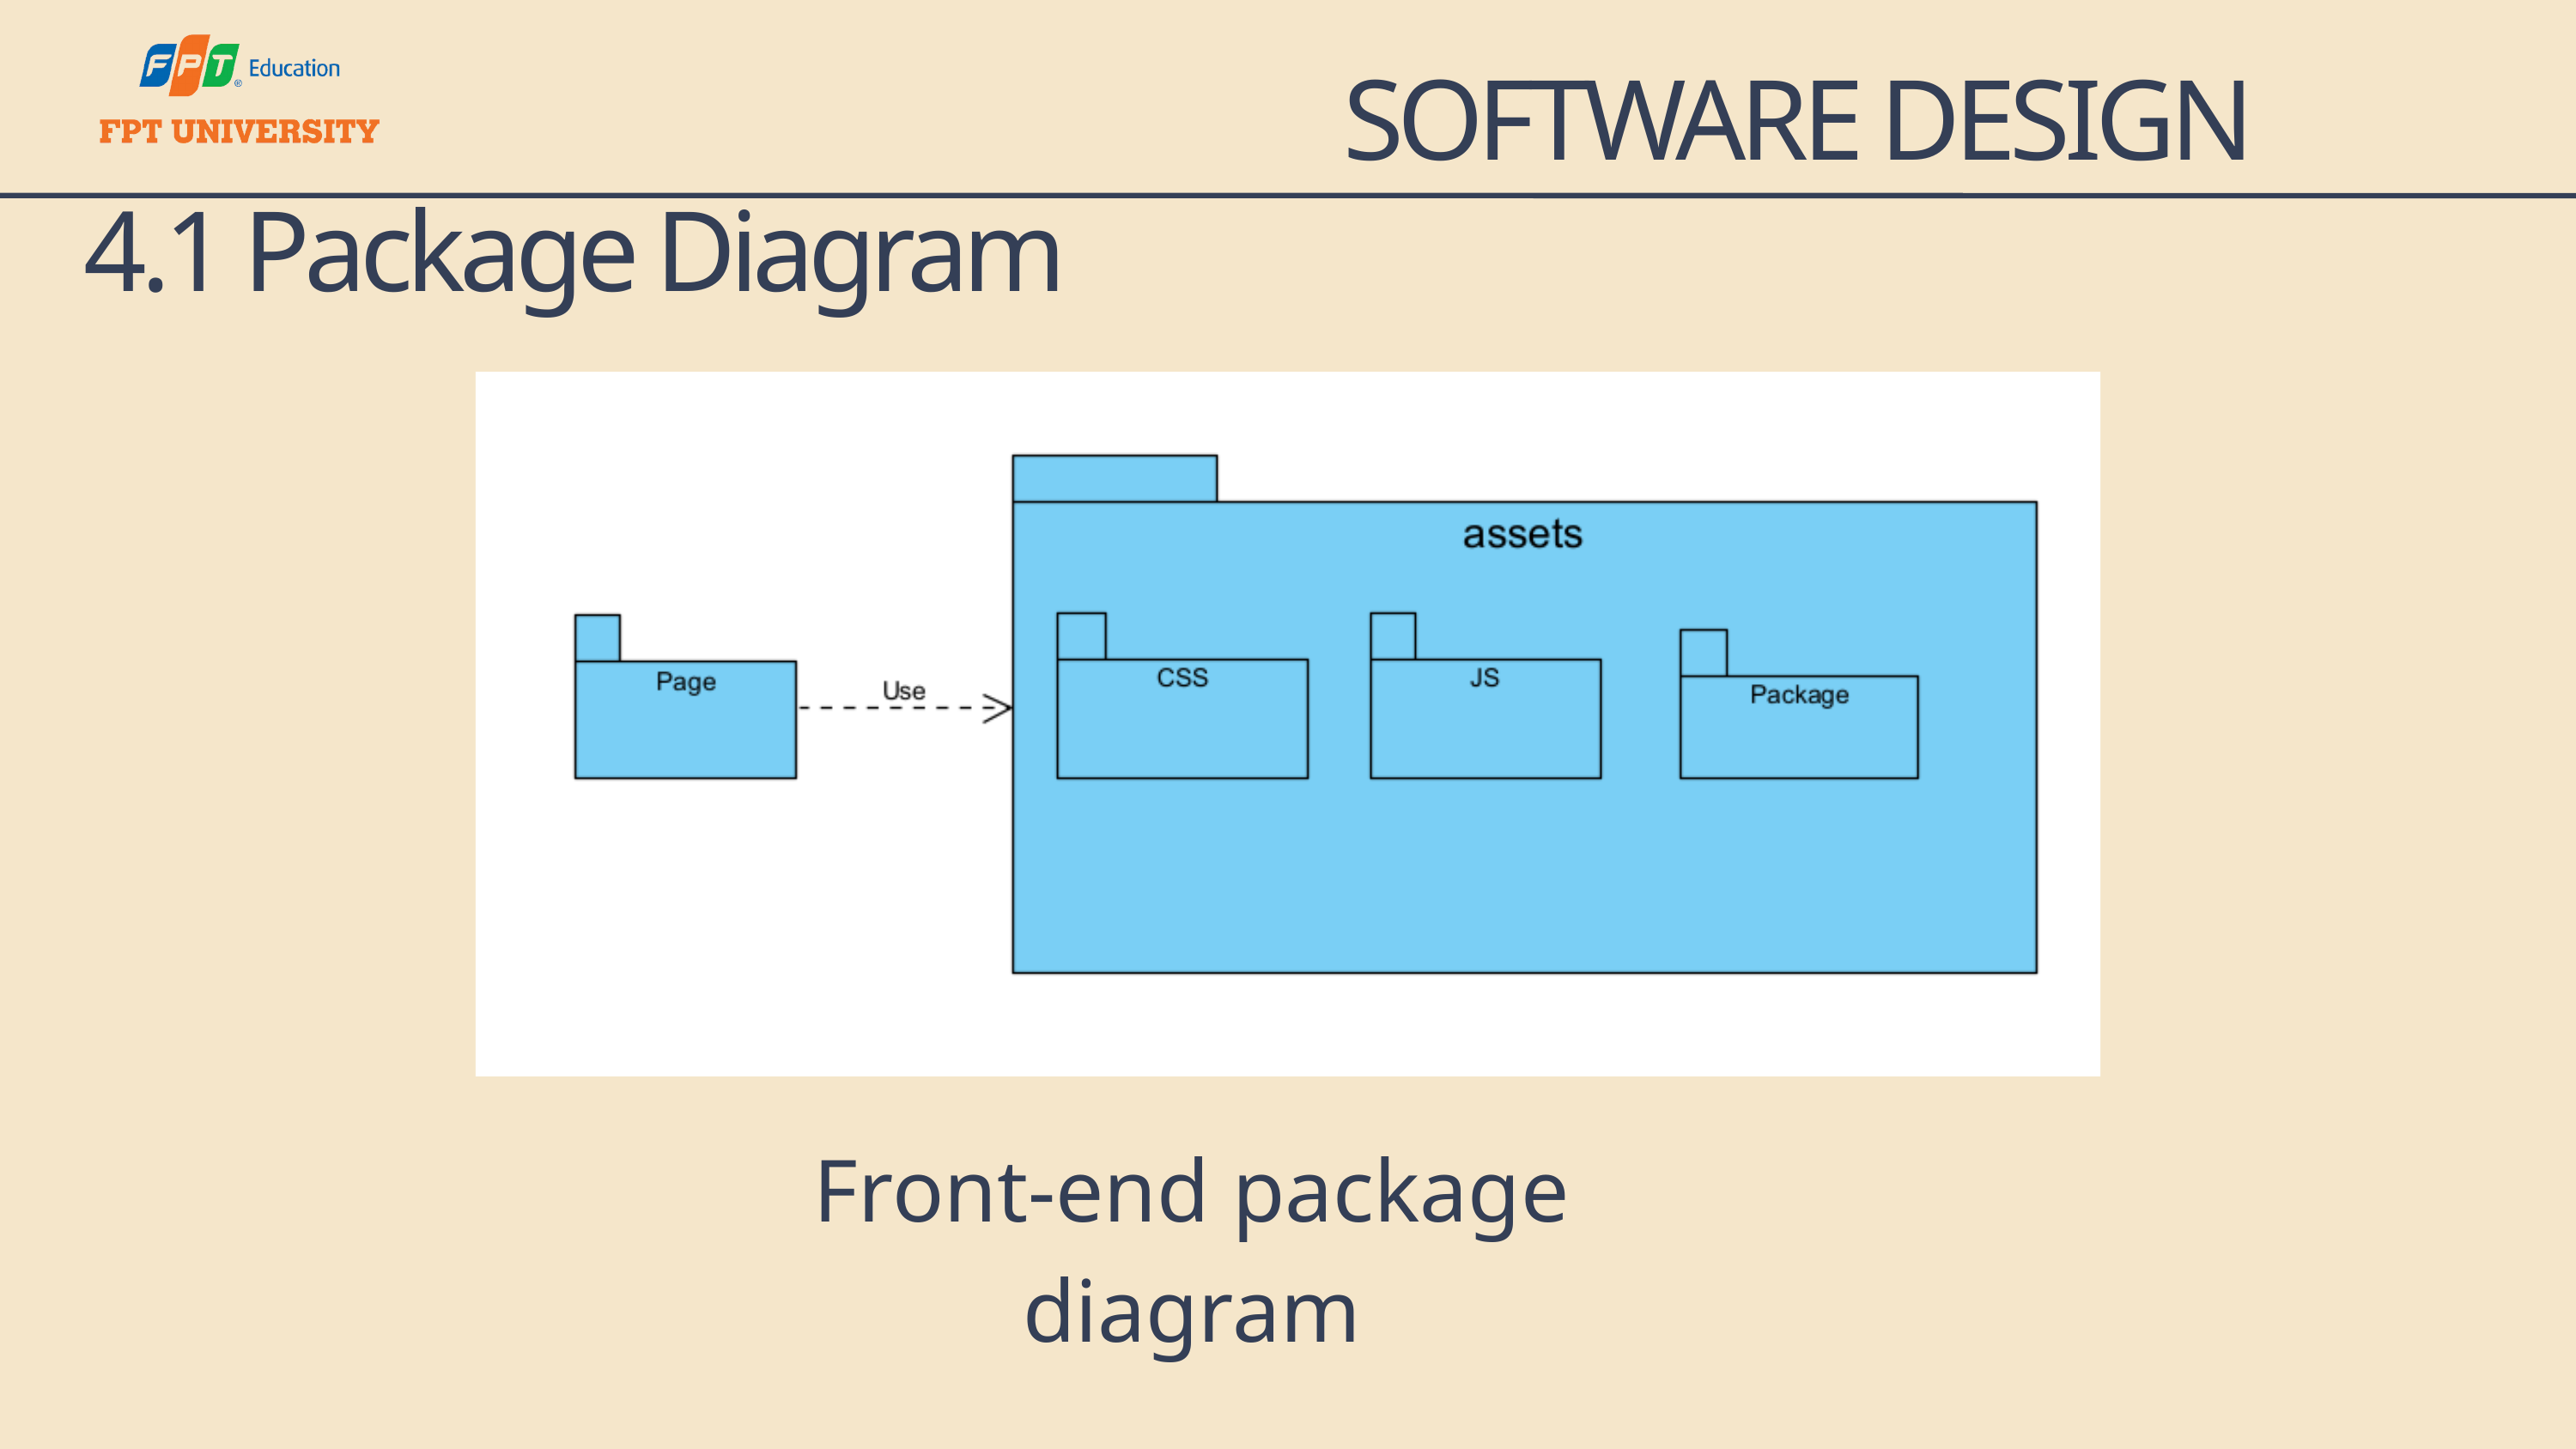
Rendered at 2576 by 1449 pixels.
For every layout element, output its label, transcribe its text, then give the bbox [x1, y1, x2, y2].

text_box SOFTWARE DESIGN [524, 59, 2576, 182]
text_box 4.1 Package Diagram [0, 191, 1366, 314]
text_box [81, 3, 388, 171]
text_box [475, 372, 2101, 1076]
text_box Front-end package diagram [641, 1119, 1743, 1360]
